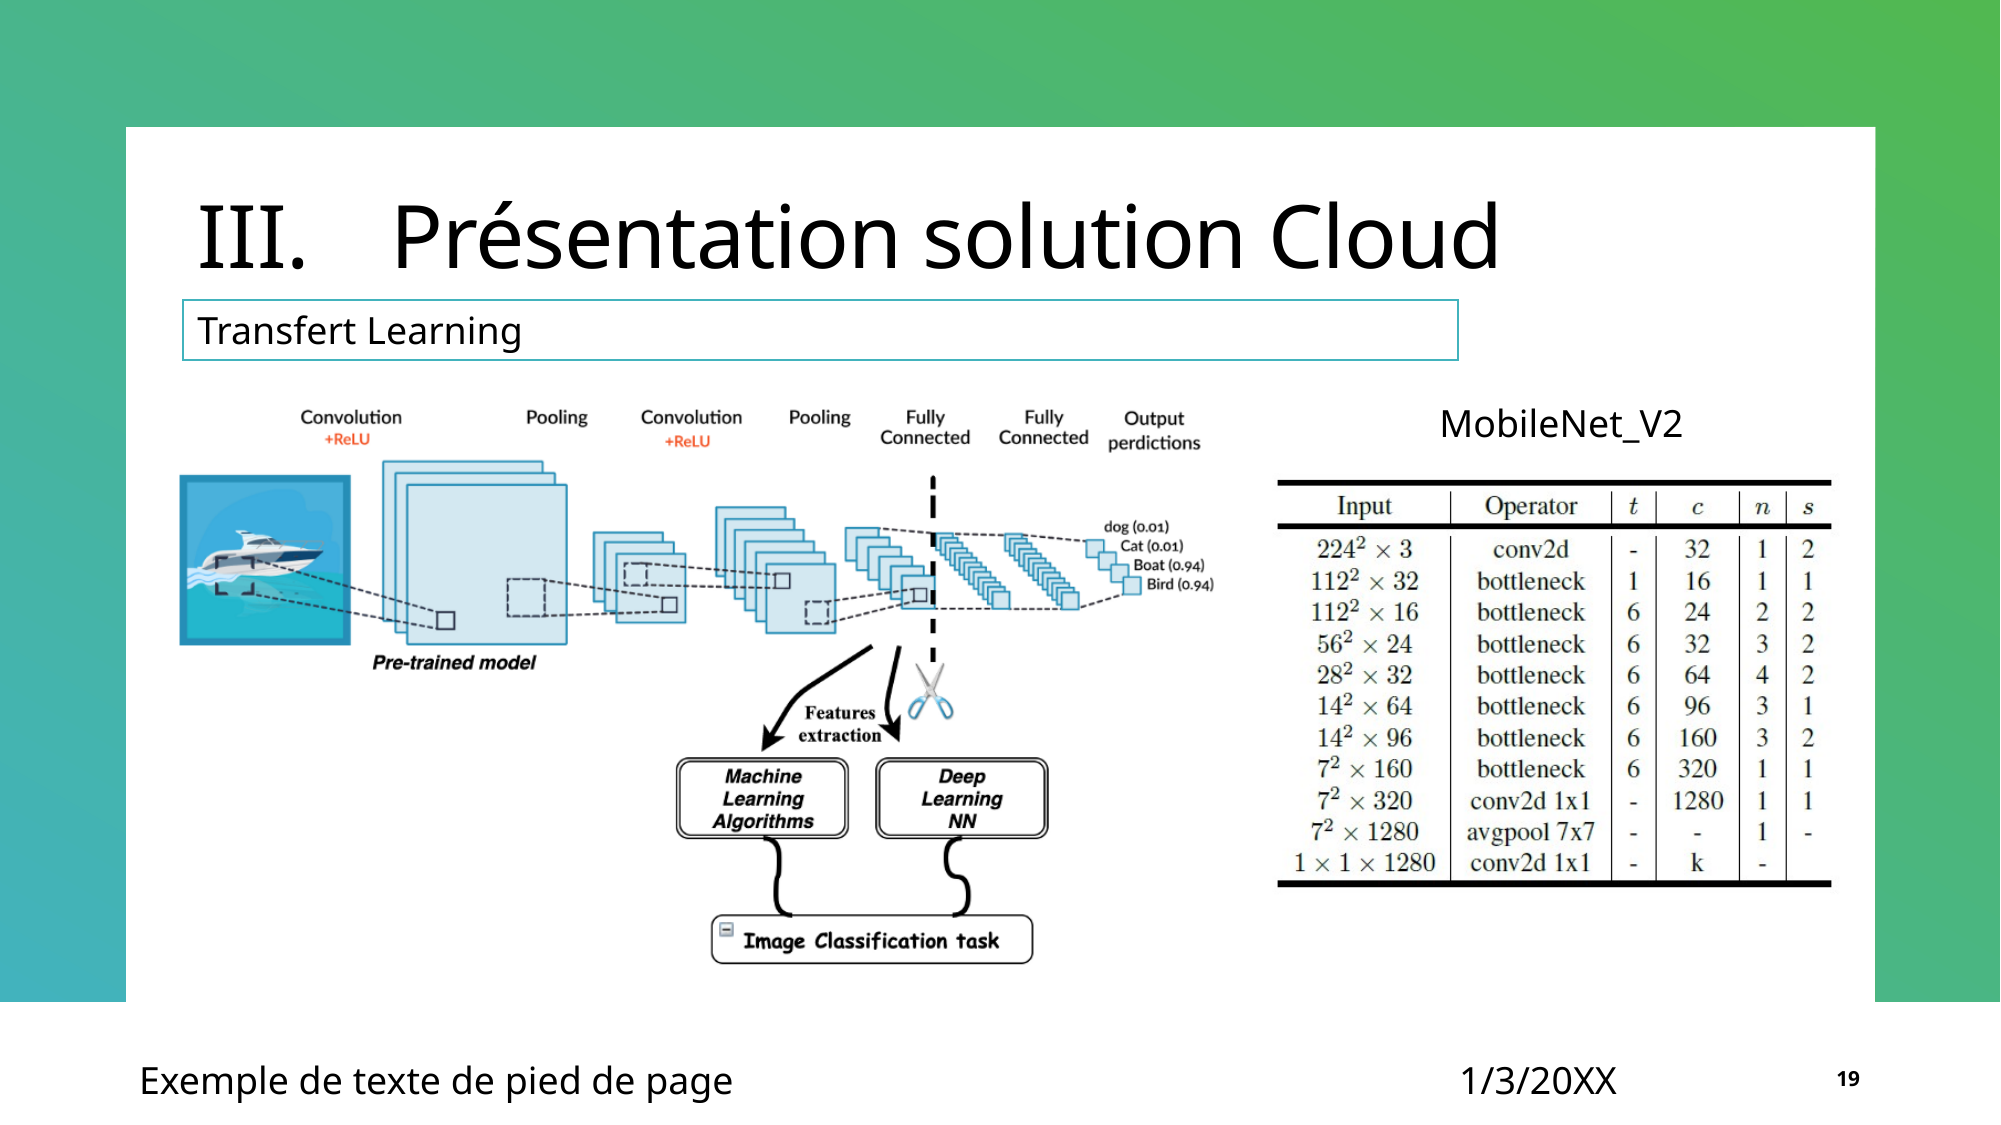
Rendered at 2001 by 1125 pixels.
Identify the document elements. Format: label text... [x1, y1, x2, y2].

slide_number 19 [1788, 1050, 1875, 1110]
text_box Transfert Learning [182, 299, 1459, 361]
footer Exemple de texte de pied de page [124, 1050, 1125, 1110]
picture [142, 392, 1248, 973]
text_box MobileNet_V2 [1279, 392, 1844, 453]
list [1264, 464, 1844, 901]
text_box Présentation solution Cloud [182, 177, 1848, 300]
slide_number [1444, 1050, 1751, 1110]
